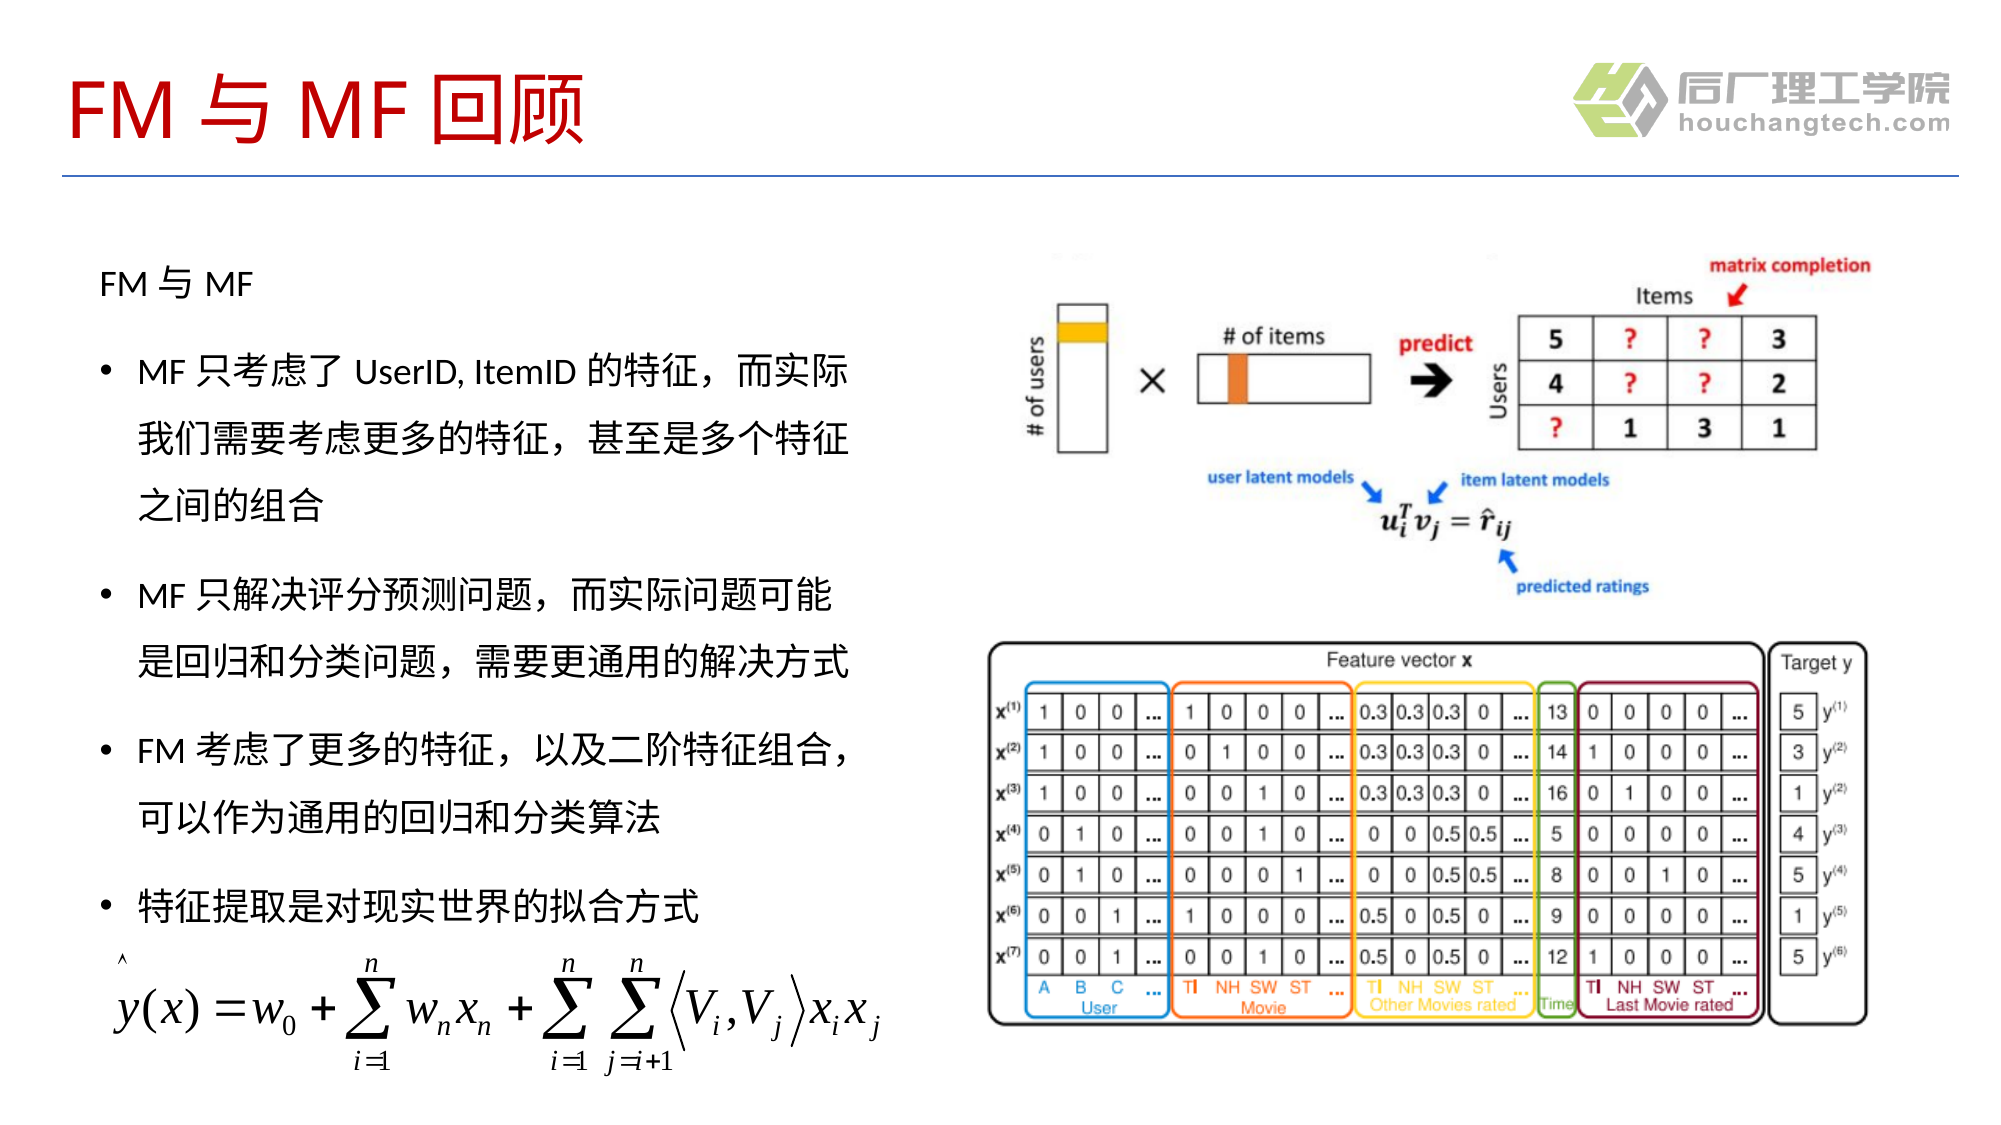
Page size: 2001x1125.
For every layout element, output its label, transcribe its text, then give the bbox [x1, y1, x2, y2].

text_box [104, 939, 898, 1086]
text_box FM与MF MF只考虑了UserID, ItemID的特征，而实际我们需要考虑更多的特征，甚至是多个特征之间的组合 MF只解决评分预测问题，而实际问题可能是回归和分类问题，需要更通用的解决方式 FM考虑了更多的特征，以及二阶特征组合，可以作为通用的回归和分类算法 特征提取是对现实世界的拟合方式 [92, 229, 875, 1003]
picture [1016, 253, 1874, 601]
title FM与MF回顾 [57, 59, 1728, 167]
picture [974, 632, 1877, 1037]
